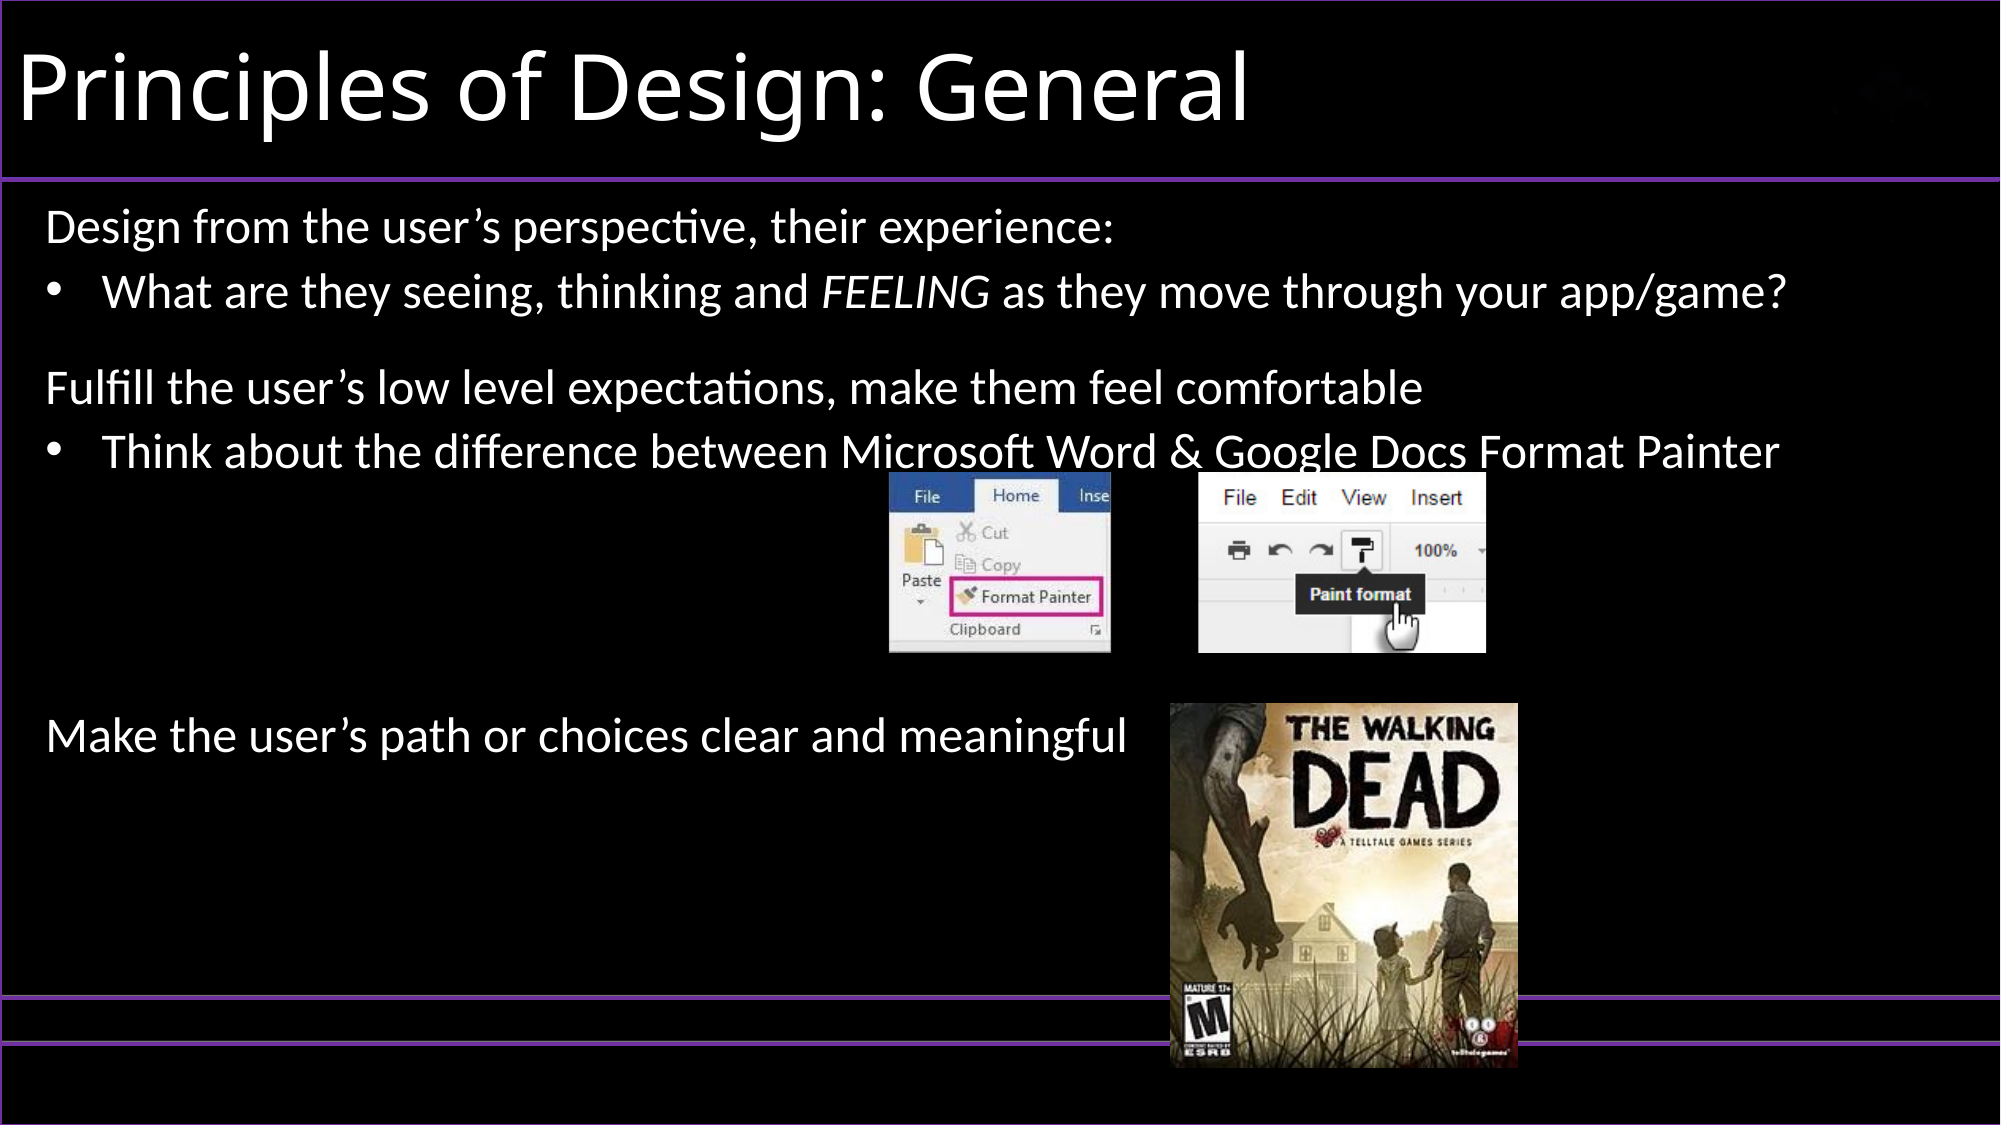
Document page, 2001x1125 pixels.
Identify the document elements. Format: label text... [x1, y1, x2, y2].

picture [0, 0, 2001, 1125]
picture [888, 472, 1112, 653]
picture [1198, 472, 1487, 653]
title Principles of Design: General [0, 0, 1725, 183]
text_box Design from the user’s perspective, their experience: What are they seeing, thinking and FEELING as they move through your app/game? Fulfill the user’s low level expectations, make them feel comfortable Think about the difference between Microsoft Word & Google Docs Format Painter Make the user’s path or choices clear and meaningfulayers want to be successful (remember to avoid punishing failure) [30, 182, 1970, 818]
